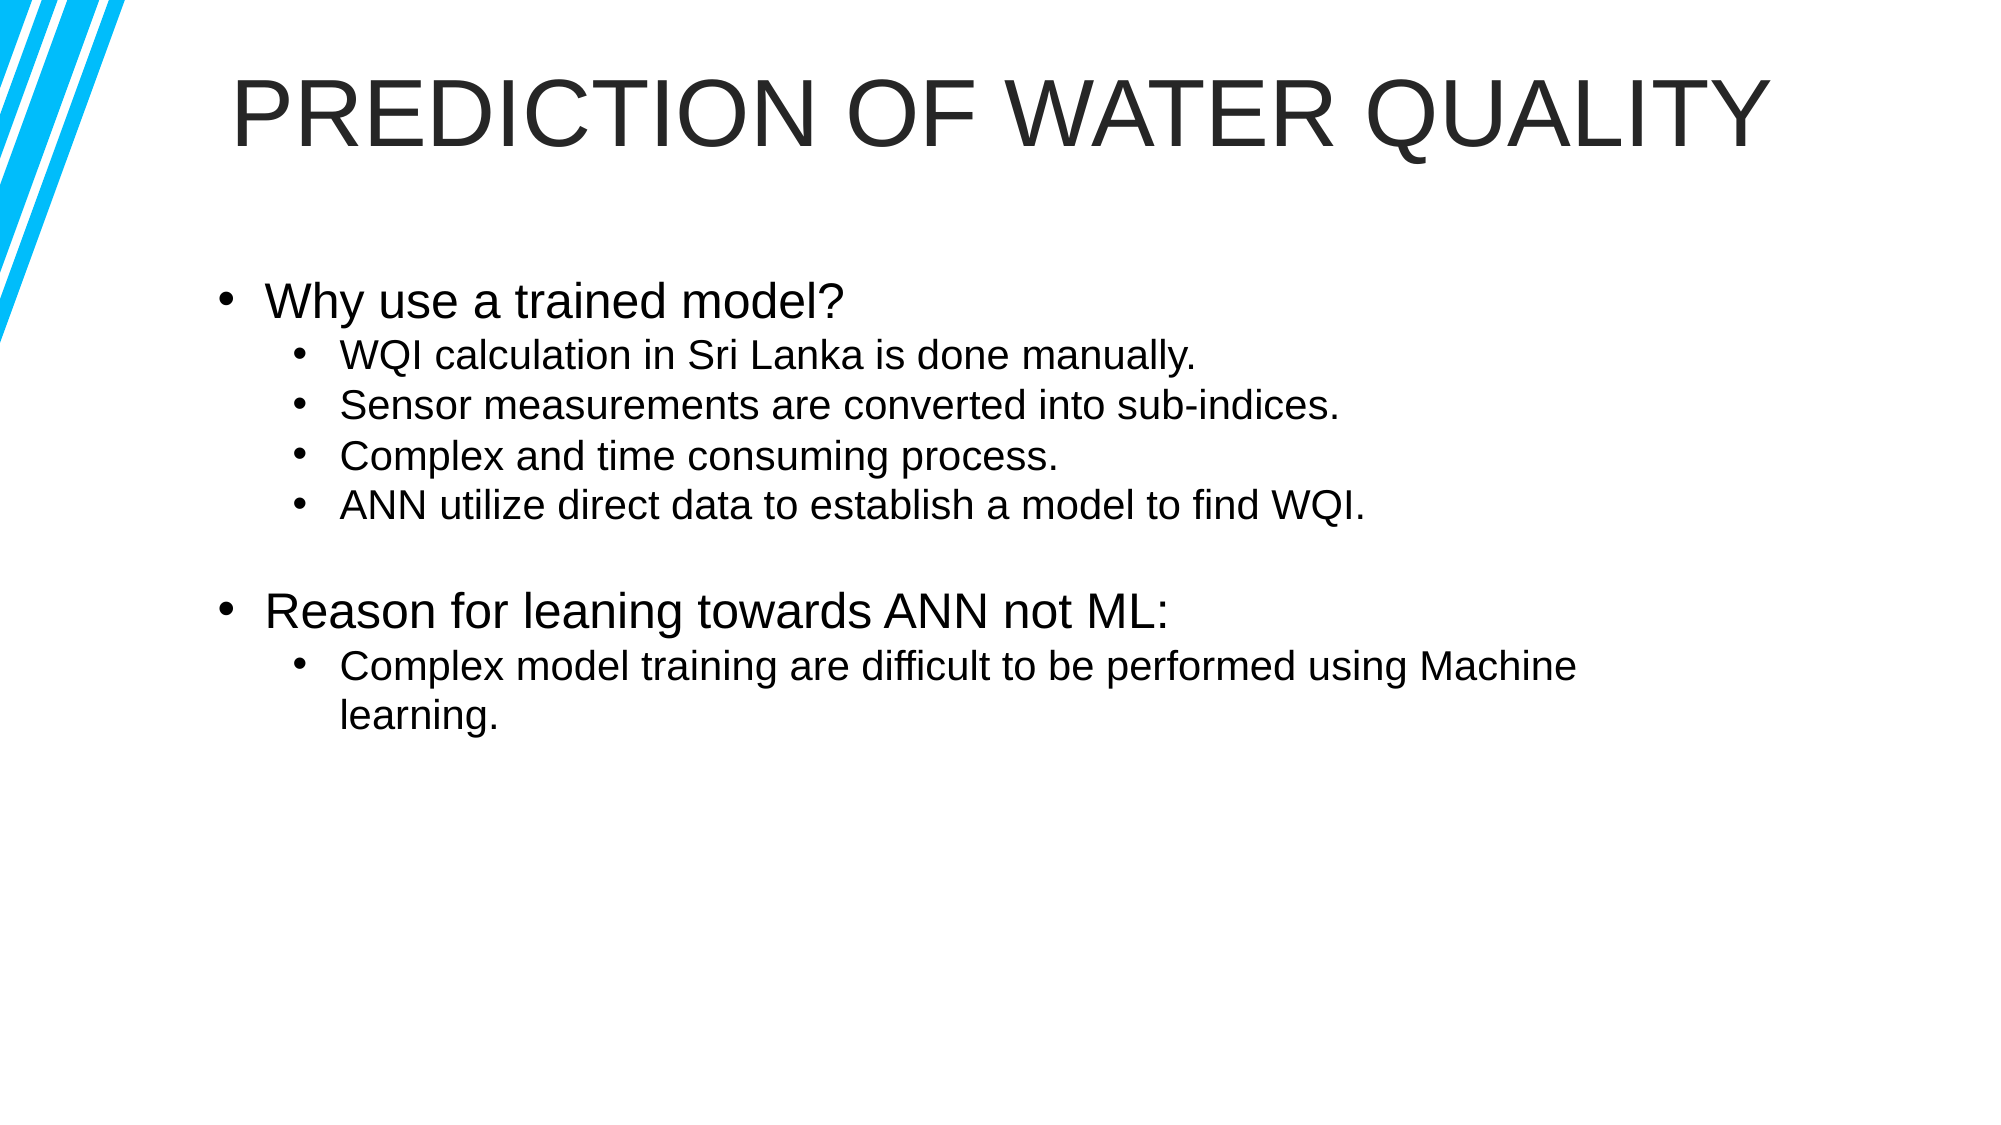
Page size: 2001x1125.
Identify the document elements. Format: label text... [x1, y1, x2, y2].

list PREDICTION OF WATER QUALITY [53, 55, 1952, 175]
text_box Why use a trained model? WQI calculation in Sri Lanka is done manually. Sensor measurements are converted into sub-indices. Complex and time consuming process. ANN utilize direct data to establish a model to find WQI. Reason for leaning towards ANN not ML: Complex model training are difficult to be performed using Machine learning. [203, 260, 1737, 806]
